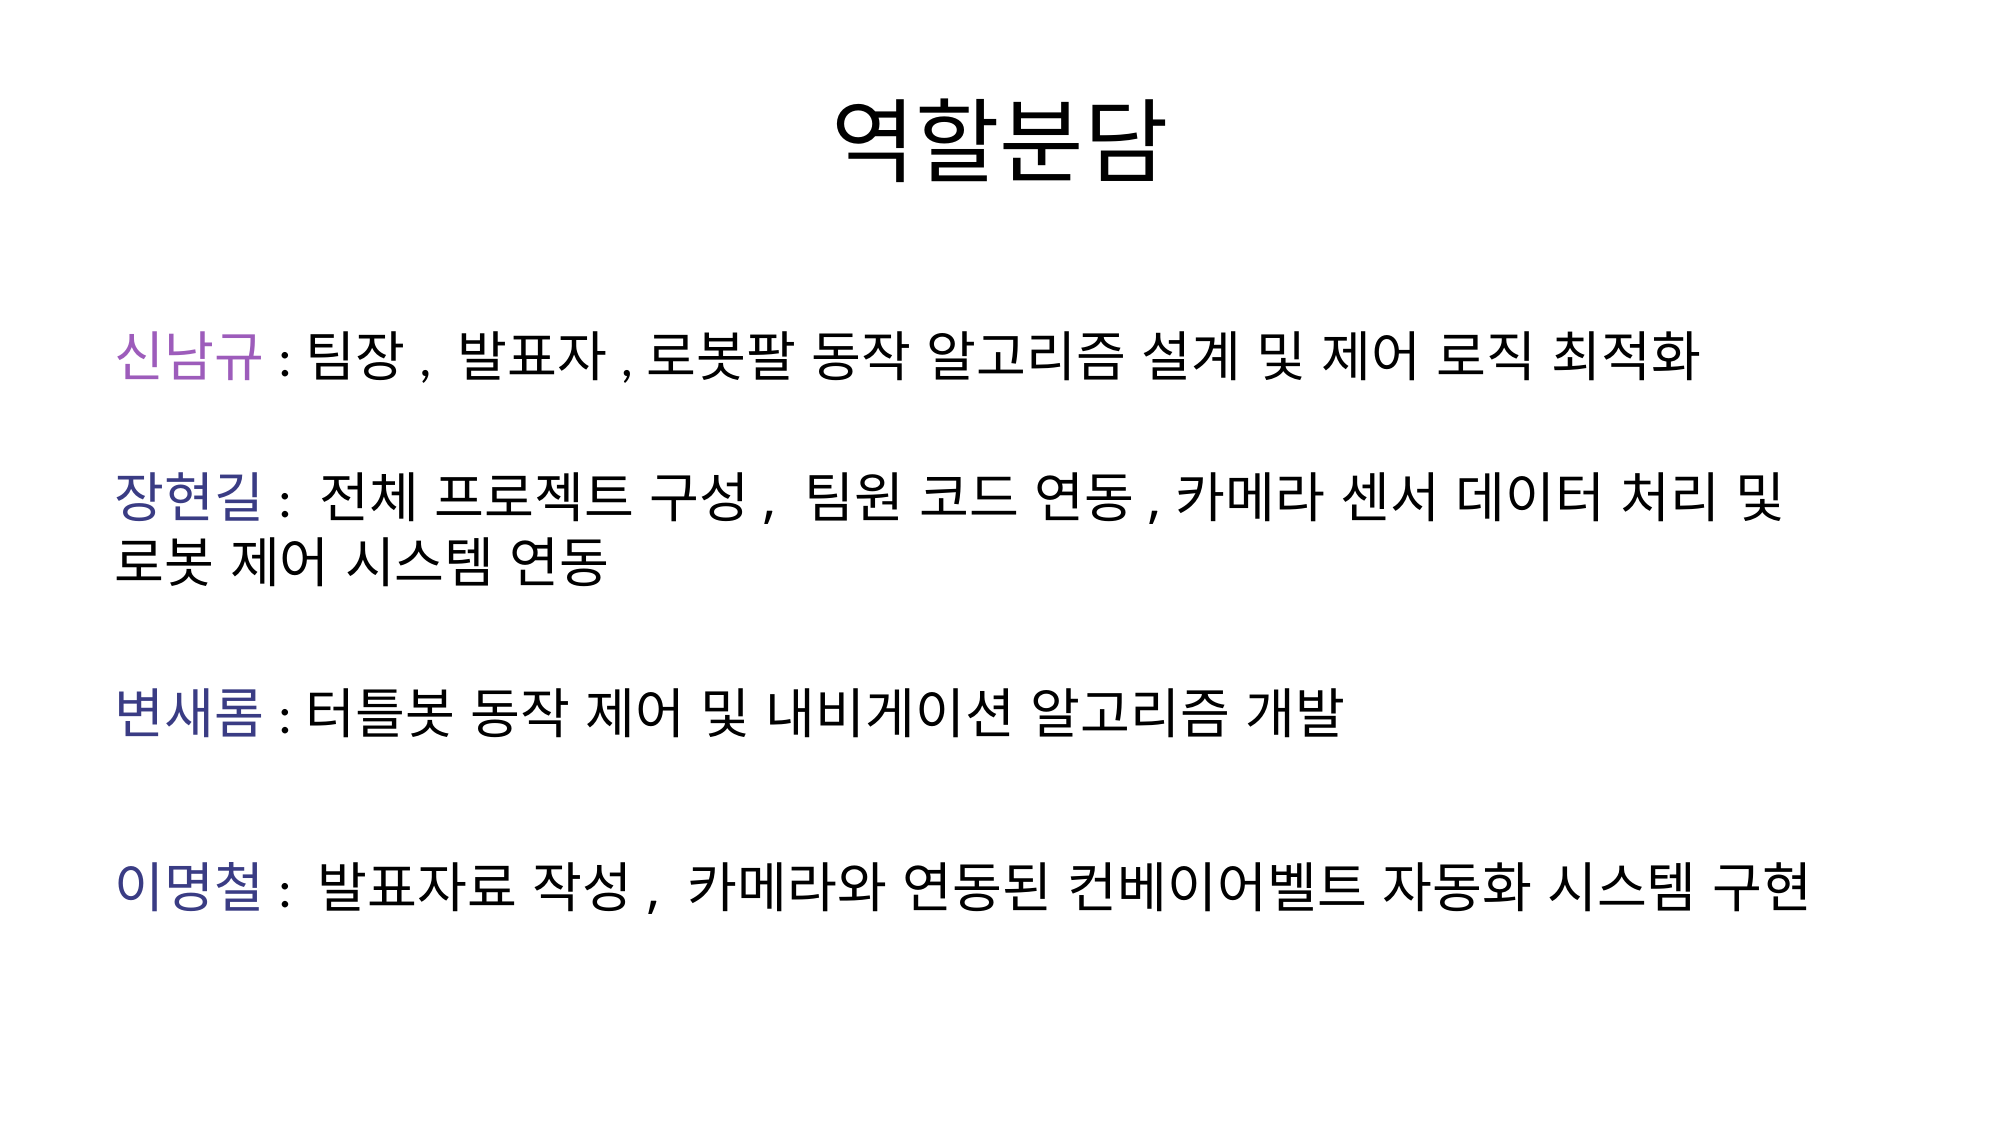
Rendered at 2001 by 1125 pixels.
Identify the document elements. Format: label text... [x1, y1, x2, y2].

title 역할분담 [99, 45, 1900, 233]
list 신남규:팀장, 발표자,로봇팔 동작 알고리즘 설계 및 제어 로직 최적화 장현길: 전체 프로젝트 구성, 팀원 코드 연동,카메라 센서 데이터 처리 및 로봇 제어 시스템 연동 변새롬:터틀봇 동작 제어 및 내비게이션 알고리즘 개발 이명철: 발표자료 작성, 카메라와 연동된 컨베이어벨트 자동화 시스템 구현 [99, 314, 1900, 1058]
